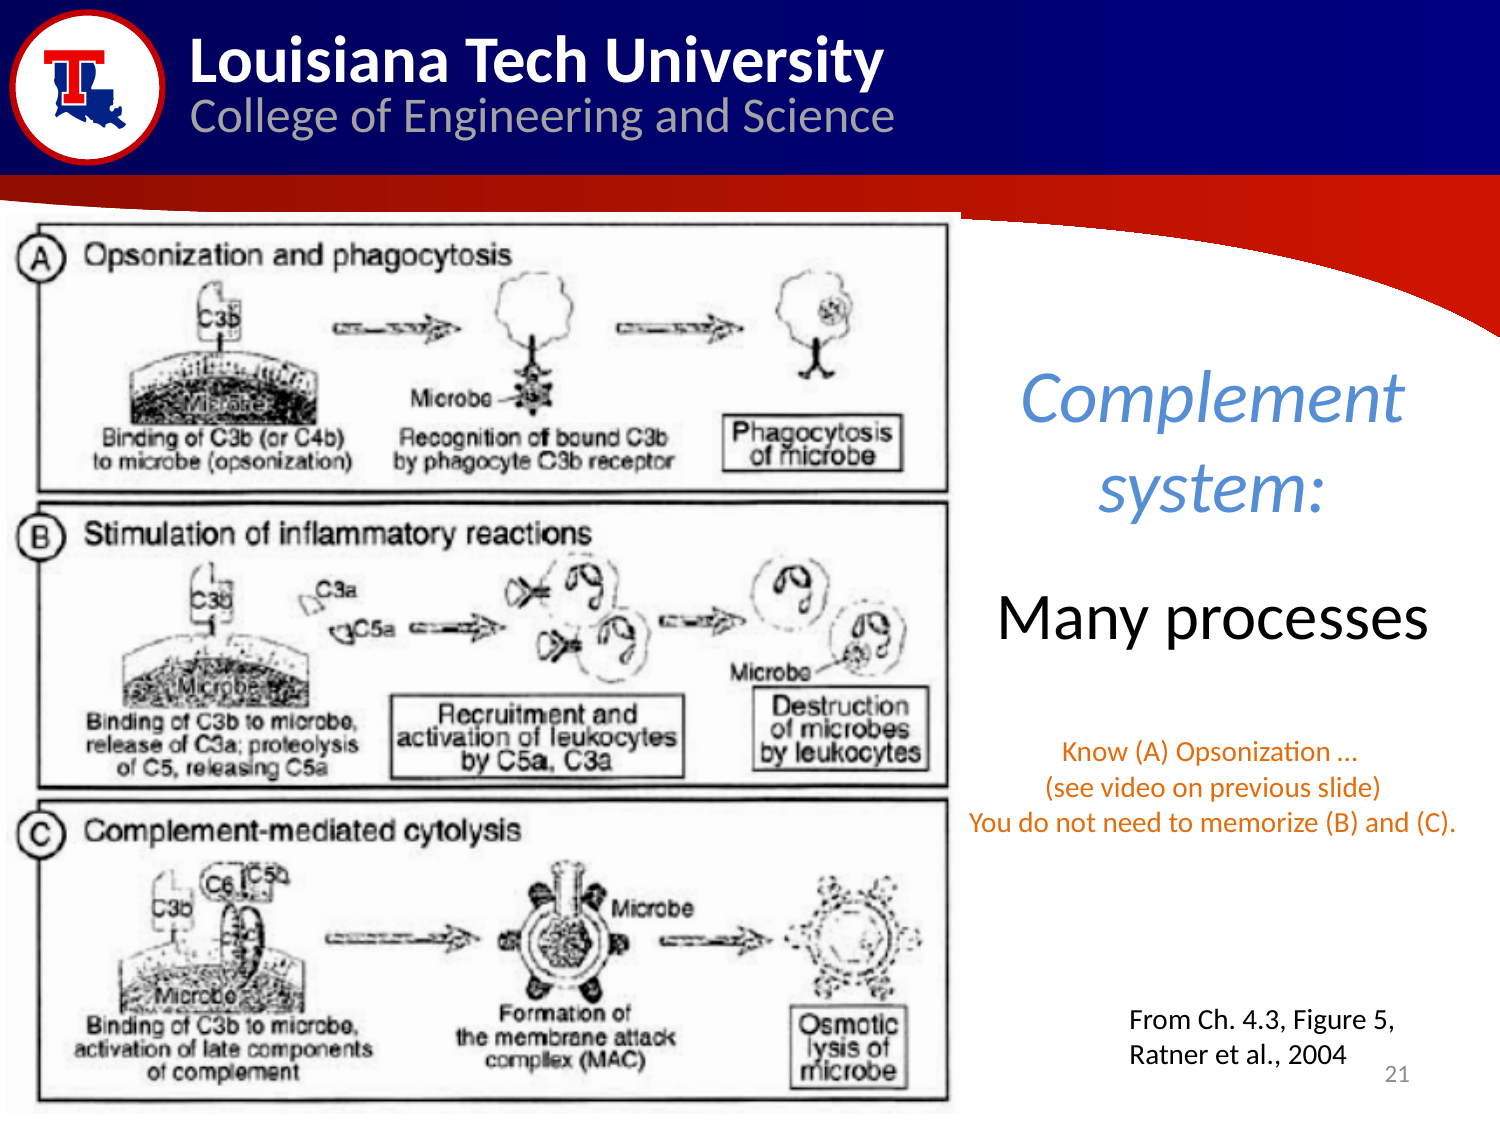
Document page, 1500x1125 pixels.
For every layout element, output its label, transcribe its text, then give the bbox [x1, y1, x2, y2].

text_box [0, 0, 1500, 338]
slide_number 21 [1074, 1042, 1425, 1103]
picture [6, 212, 962, 1115]
title Complement system: Many processes Know (A) Opsonization … (see video on previous slide) You do not need to memorize (B) and (C). [966, 346, 1495, 911]
text_box From Ch. 4.3, Figure 5, Ratner et al., 2004 [1114, 992, 1460, 1078]
